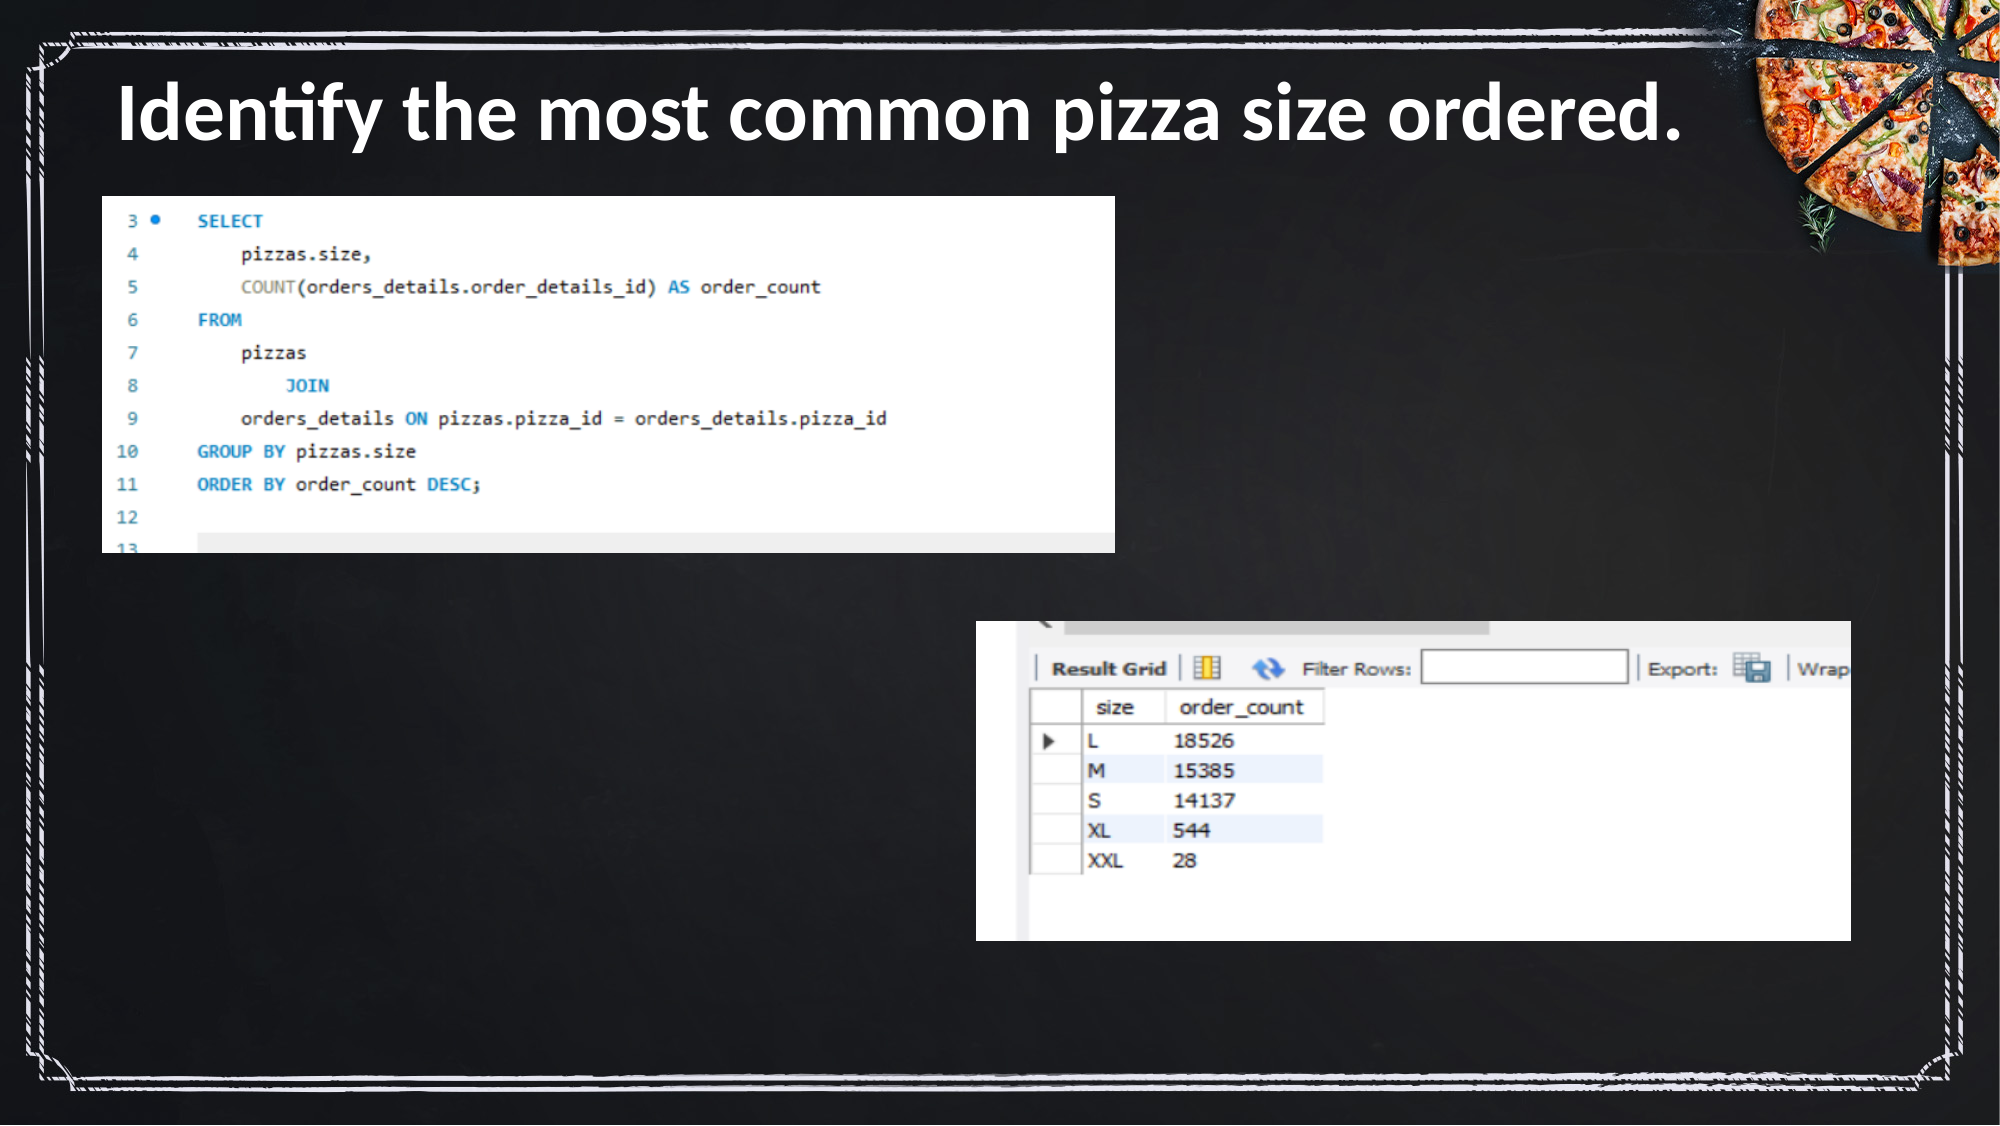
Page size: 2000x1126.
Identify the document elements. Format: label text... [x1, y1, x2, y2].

picture [0, 0, 2000, 1125]
title Identify the most common pizza size ordered. [99, 41, 1900, 173]
list [99, 196, 1900, 1036]
